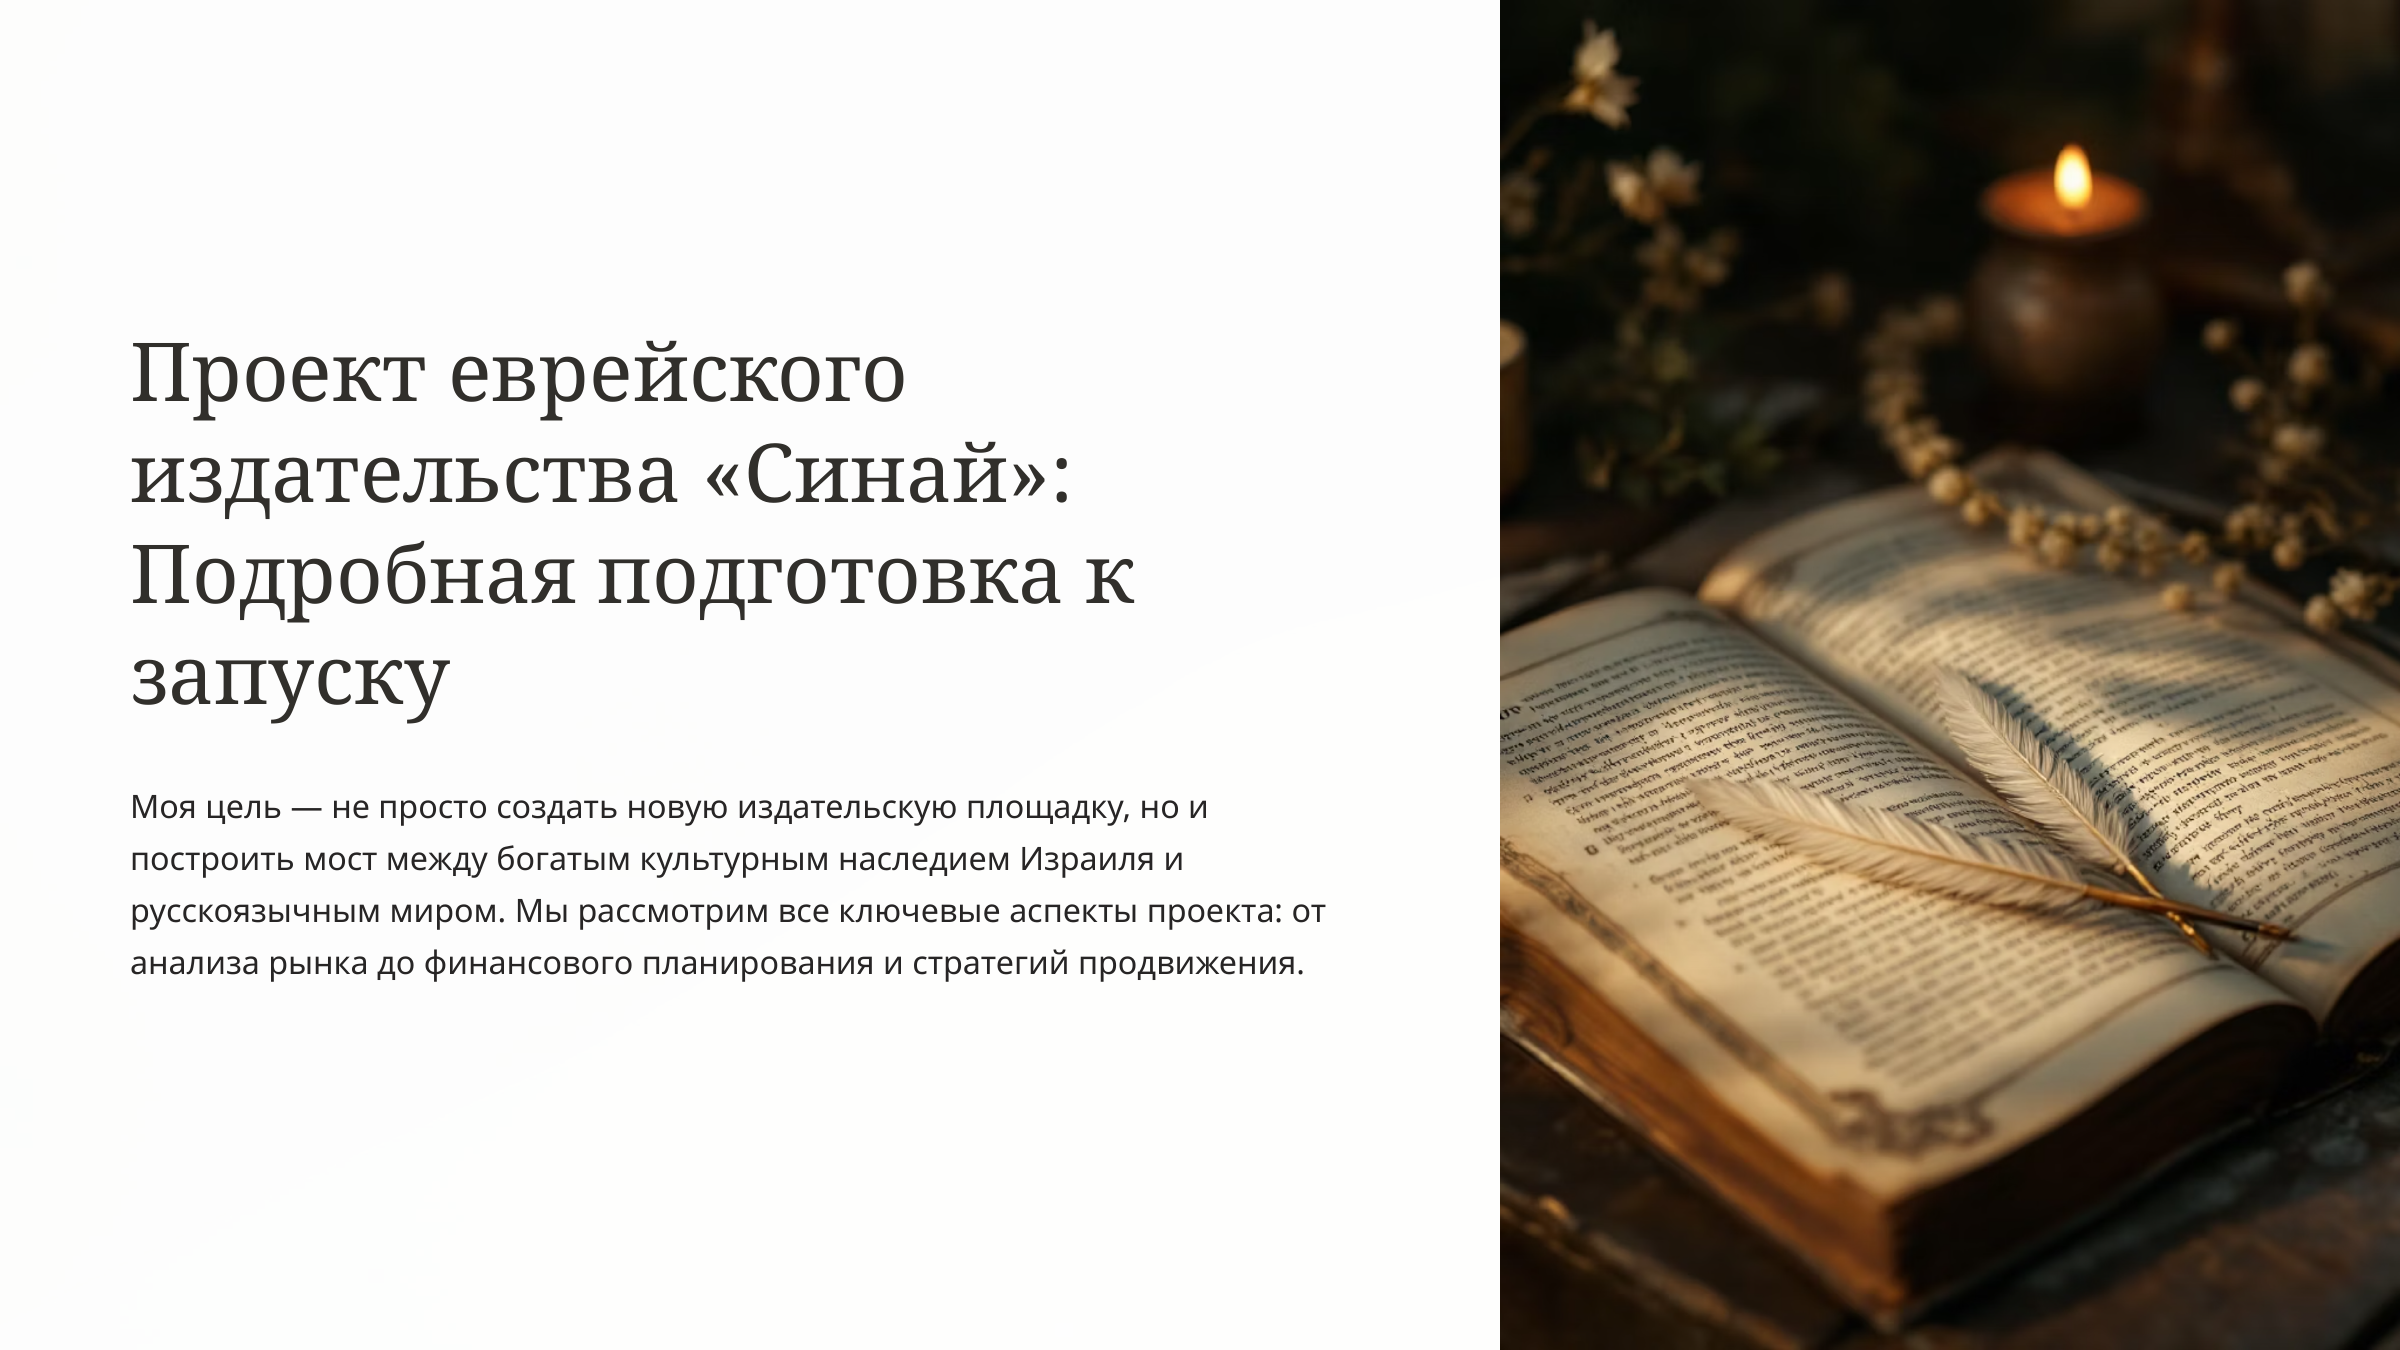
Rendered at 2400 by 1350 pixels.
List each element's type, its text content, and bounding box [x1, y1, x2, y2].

text_box Моя цель — не просто создать новую издательскую площадку, но и построить мост между богатым культурным наследием Израиля и русскоязычным миром. Мы рассмотрим все ключевые аспекты проекта: от анализа рынка до финансового планирования и стратегий продвижения. [130, 772, 1370, 1033]
text_box Проект еврейского издательства «Синай»: Подробная подготовка к запуску [130, 316, 1370, 724]
picture [1499, 0, 2400, 1350]
